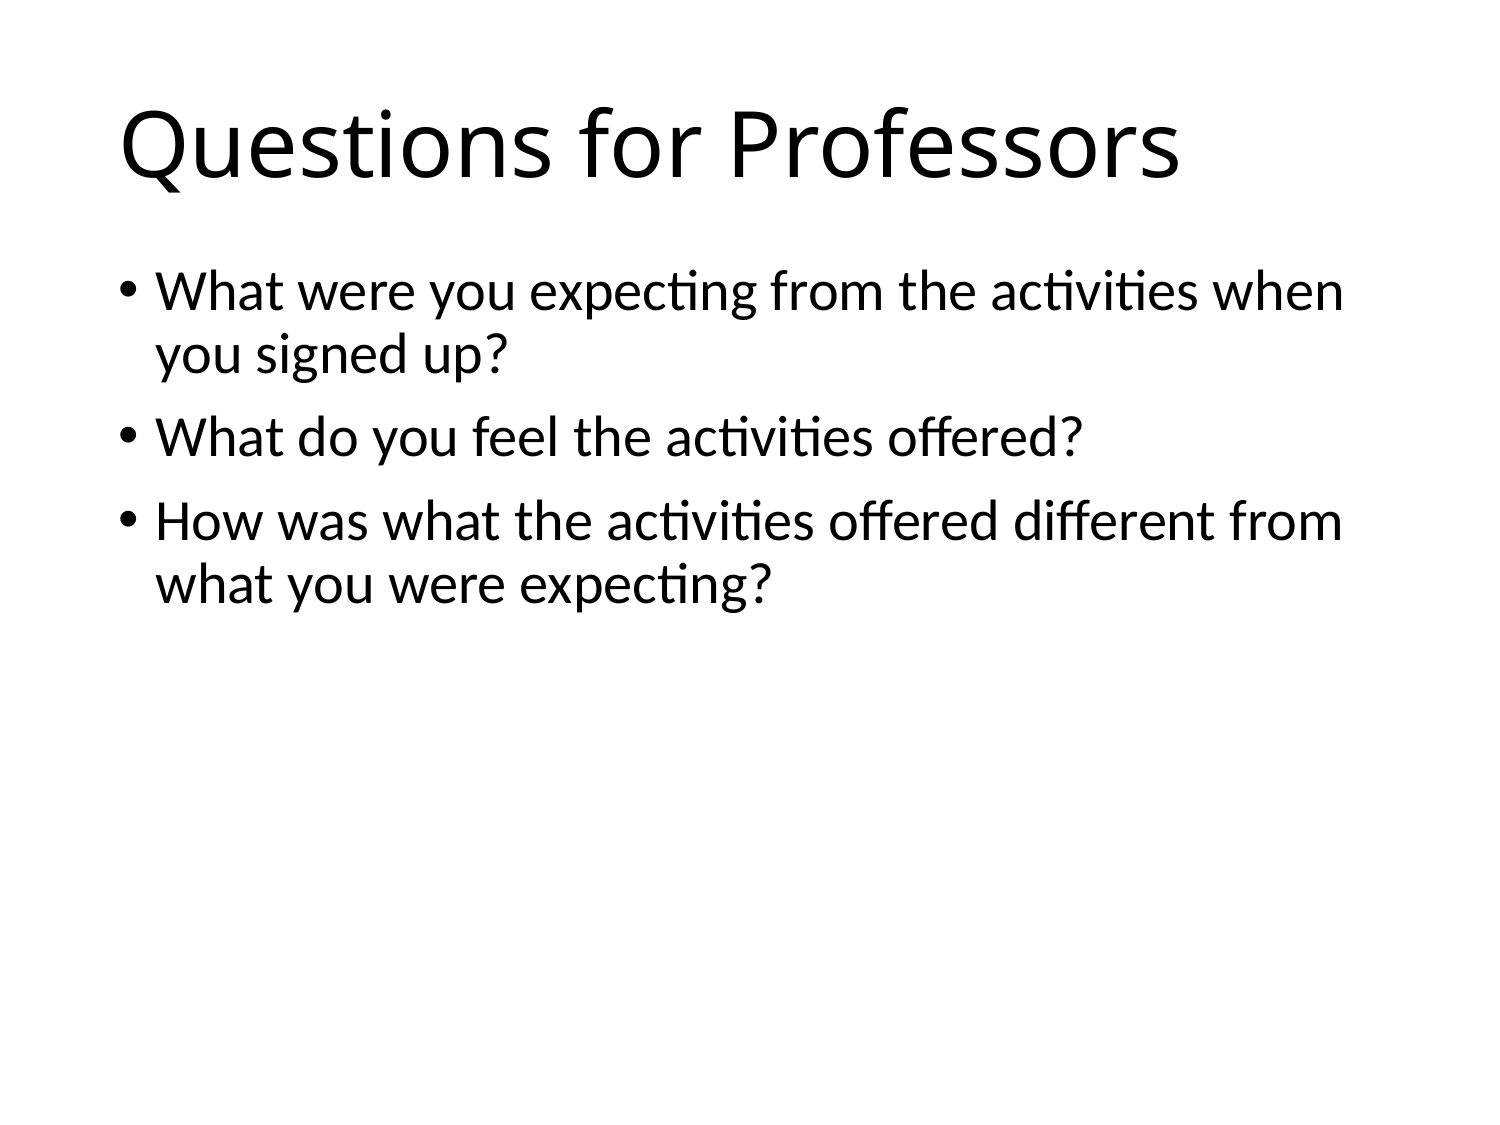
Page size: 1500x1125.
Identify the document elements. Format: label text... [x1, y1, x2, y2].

title Questions for Professors [103, 59, 1397, 237]
list What were you expecting from the activities when you signed up? What do you feel the activities offered? How was what the activities offered different from what you were expecting? [103, 252, 1397, 967]
